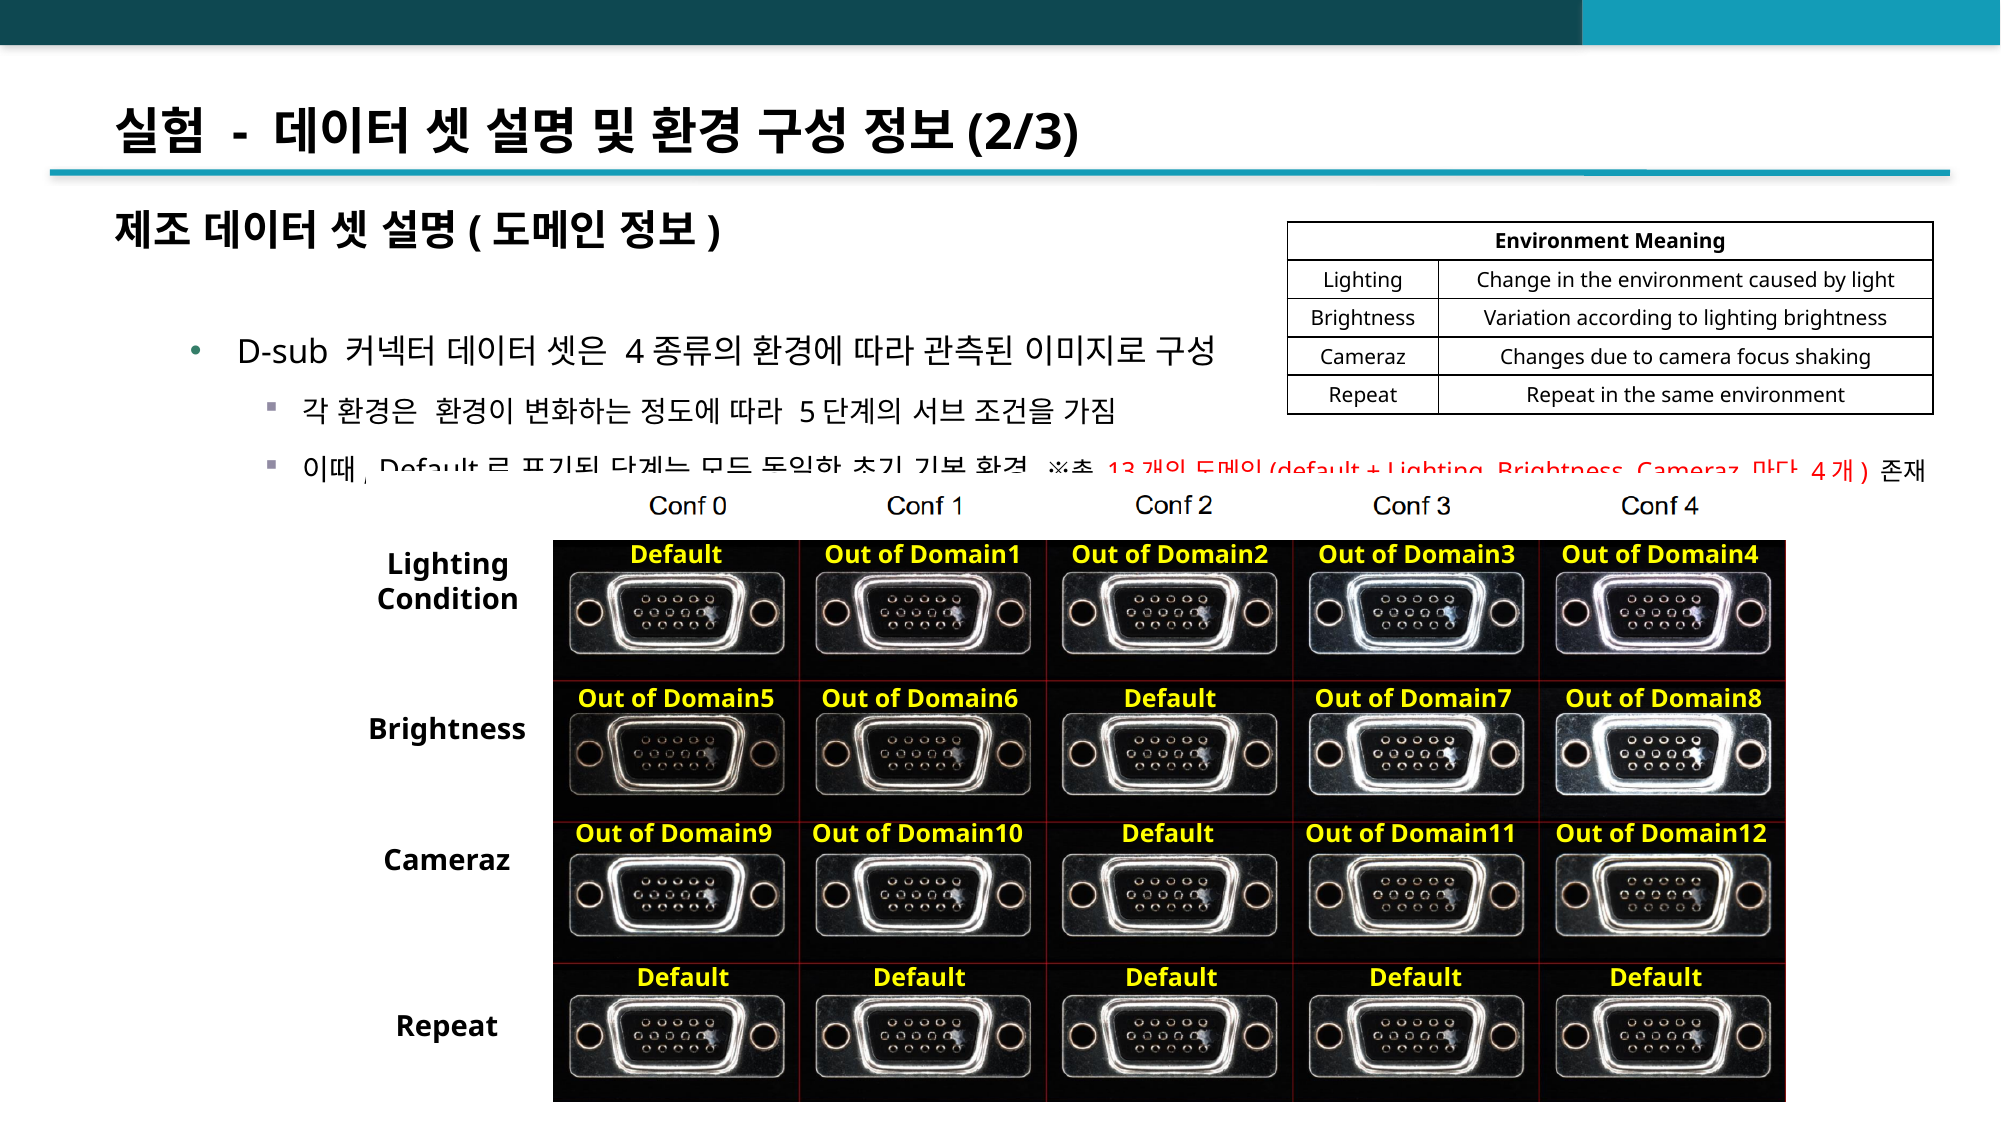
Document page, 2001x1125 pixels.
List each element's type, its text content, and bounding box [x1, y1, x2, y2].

table_cell Lighting [1288, 261, 1438, 298]
list 제조 데이터 셋 설명(도메인 정보) D-sub 커넥터 데이터 셋은 4종류의 환경에 따라 관측된 이미지로 구성 각 환경은 환경이 변화하는 정도에 따라 5단계의 서브 조건을 가짐 이때, Default로 표기된 단계는 모두 동일한 초기 기본 환경 ※총 13개의 도메인(default + Lighting, Brightness, Cameraz 마다 4개) 존재 [99, 196, 1957, 1075]
table_cell Change in the environment caused by light [1439, 261, 1932, 298]
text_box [347, 472, 1898, 1102]
table_cell Repeat in the same environment [1439, 376, 1932, 413]
title 실험 - 데이터 셋 설명 및 환경 구성 정보(2/3) [99, 0, 1900, 168]
table_header Environment Meaning [1288, 223, 1932, 259]
table_cell Cameraz [1288, 338, 1438, 374]
table_cell Repeat [1288, 376, 1438, 413]
table_cell Brightness [1288, 299, 1438, 336]
table_cell Changes due to camera focus shaking [1439, 338, 1932, 374]
table_cell Variation according to lighting brightness [1439, 299, 1932, 336]
